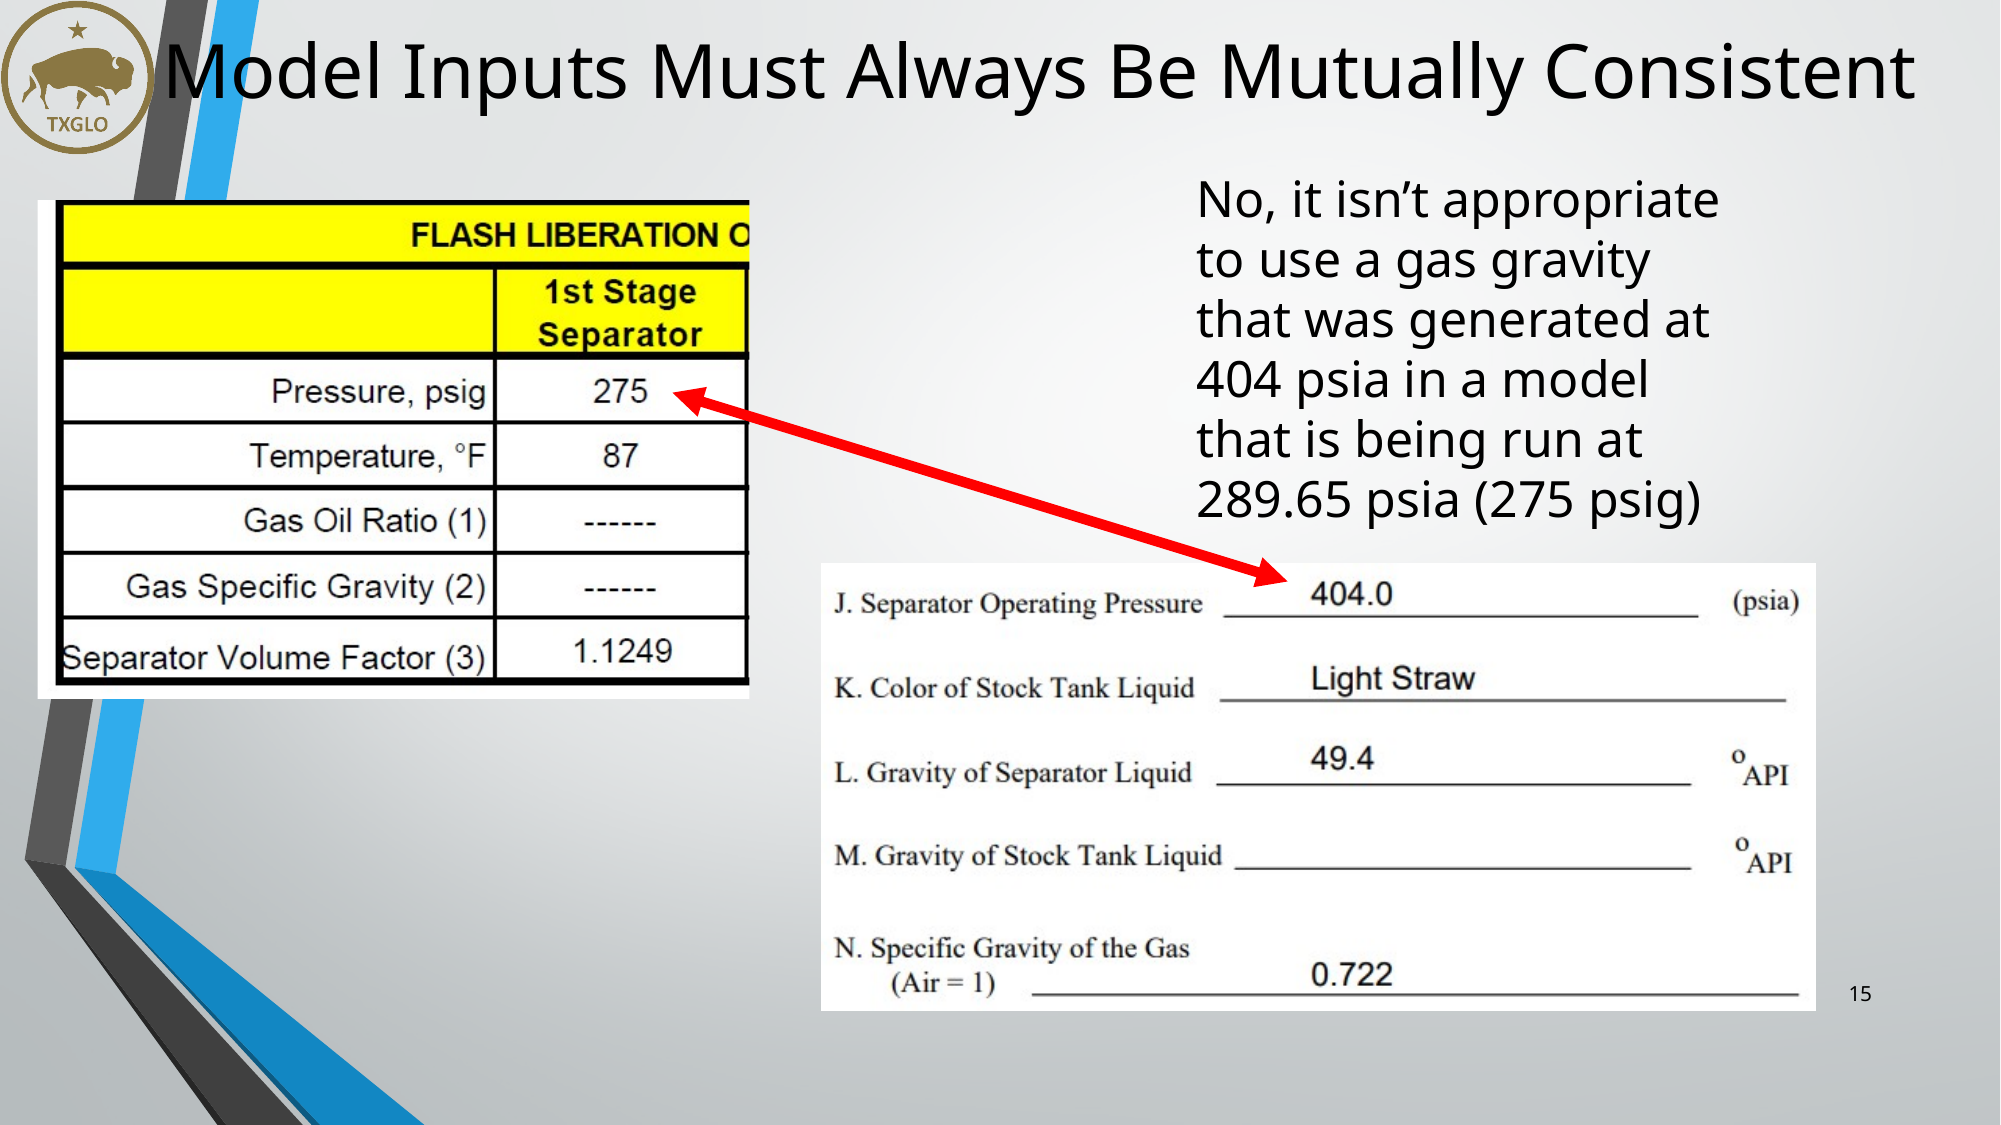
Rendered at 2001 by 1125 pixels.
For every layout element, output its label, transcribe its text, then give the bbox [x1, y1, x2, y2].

picture [821, 563, 1816, 1011]
picture [37, 200, 750, 699]
text_box No, it isn’t appropriate to use a gas gravity that was generated at 404 psia in a model that is being run at 289.65 psia (275 psig) [1182, 160, 1745, 535]
slide_number 15 [1796, 965, 1887, 1025]
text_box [672, 392, 1288, 582]
picture [0, 0, 155, 156]
text_box Model Inputs Must Always Be Mutually Consistent [147, 15, 1933, 121]
